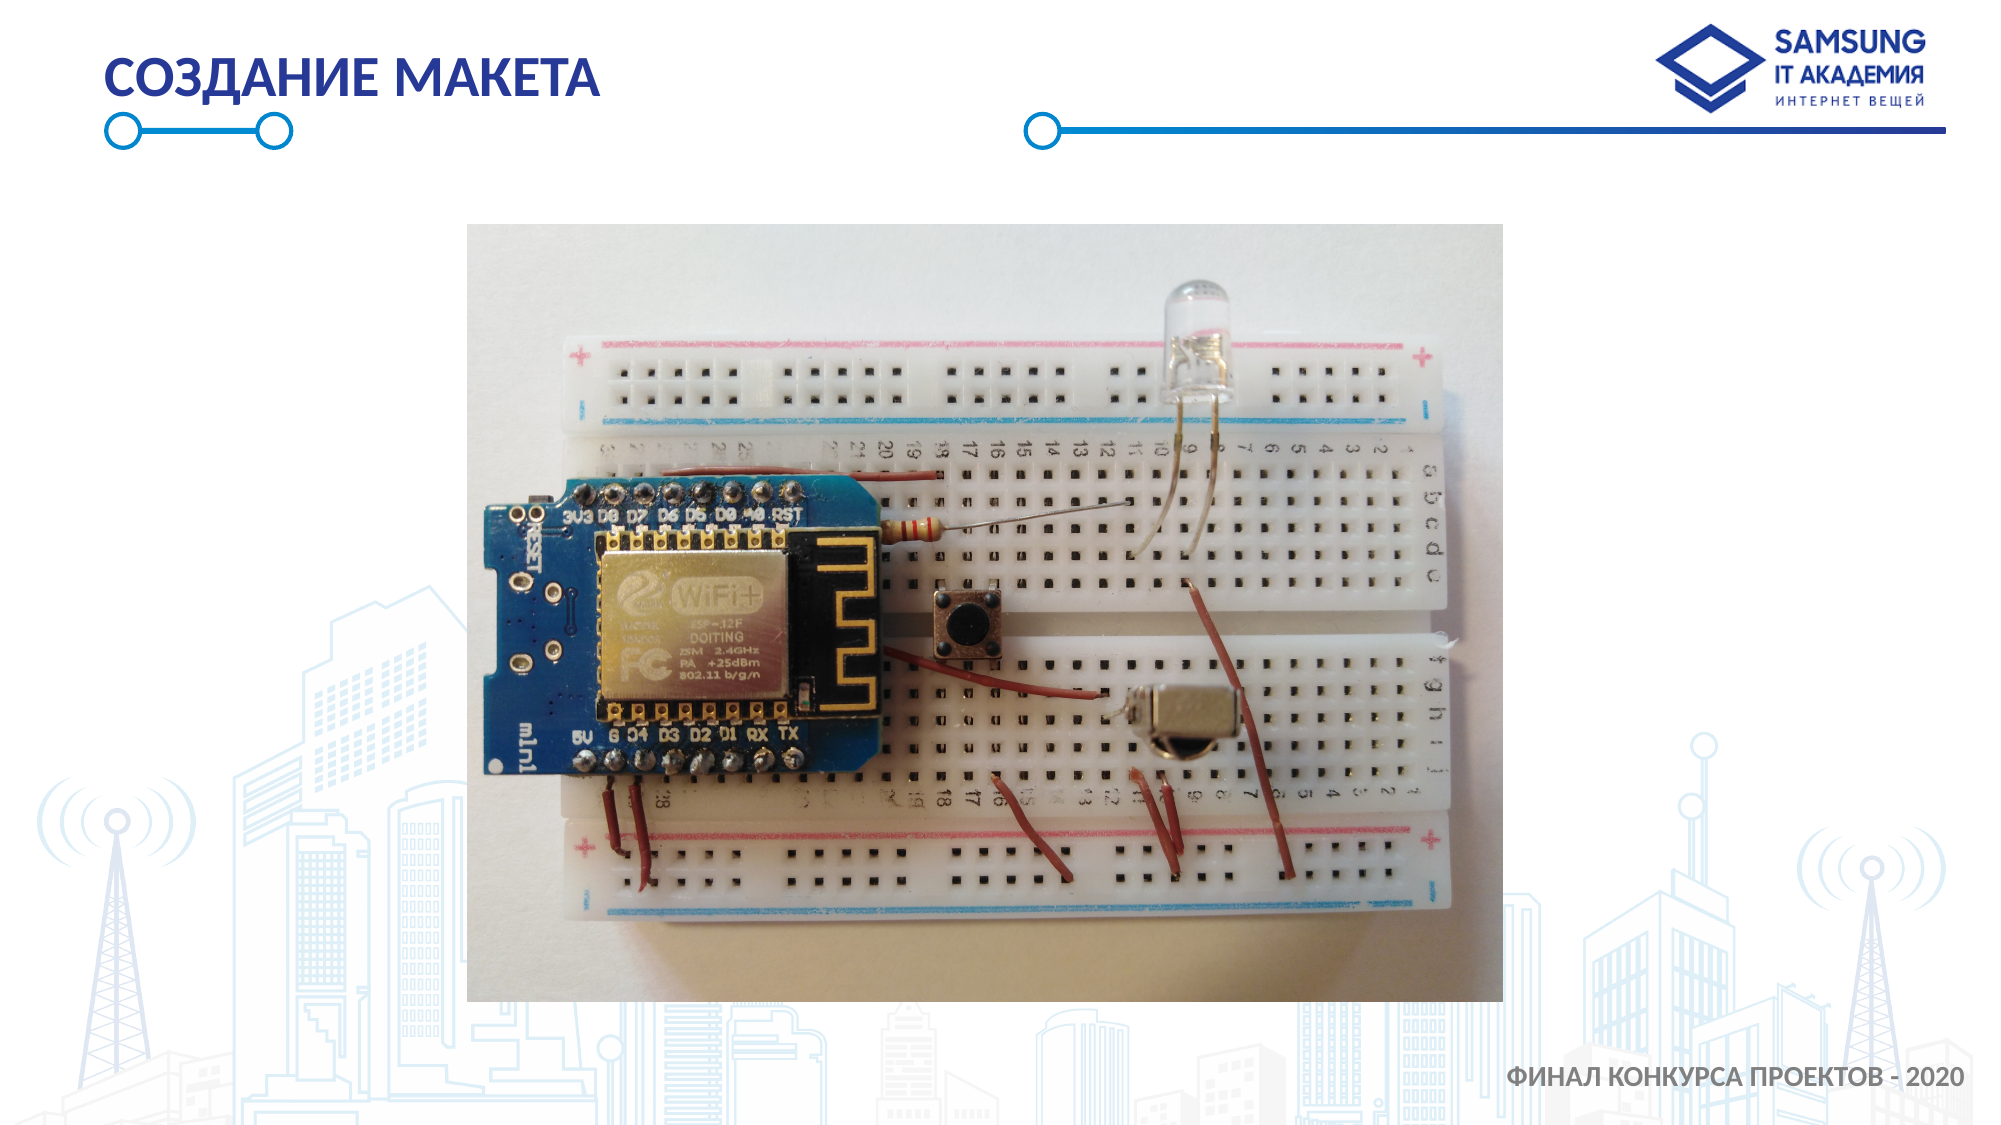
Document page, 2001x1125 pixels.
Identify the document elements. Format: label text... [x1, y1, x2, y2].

picture [1635, 16, 1946, 121]
title СОЗДАНИЕ МАКЕТА [89, 46, 1532, 113]
picture [467, 224, 1503, 1002]
